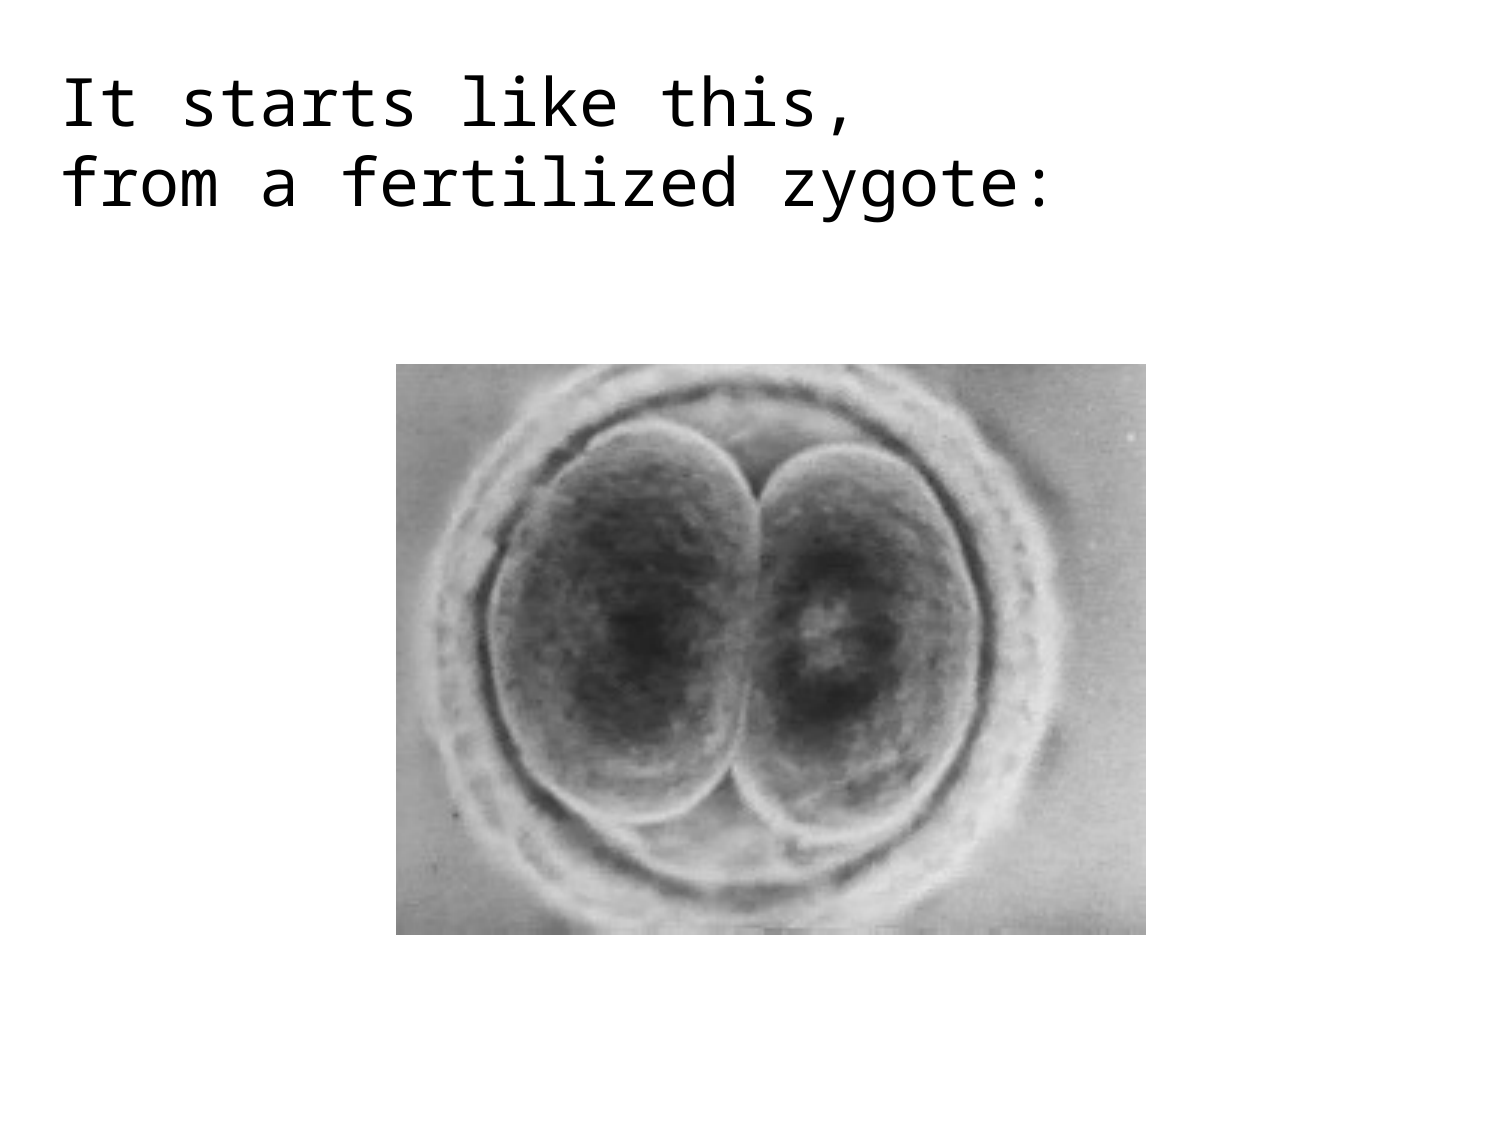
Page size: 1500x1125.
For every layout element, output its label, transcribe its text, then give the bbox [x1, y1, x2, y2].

text_box It starts like this, from a fertilized zygote: [45, 52, 1500, 228]
picture [395, 364, 1146, 935]
